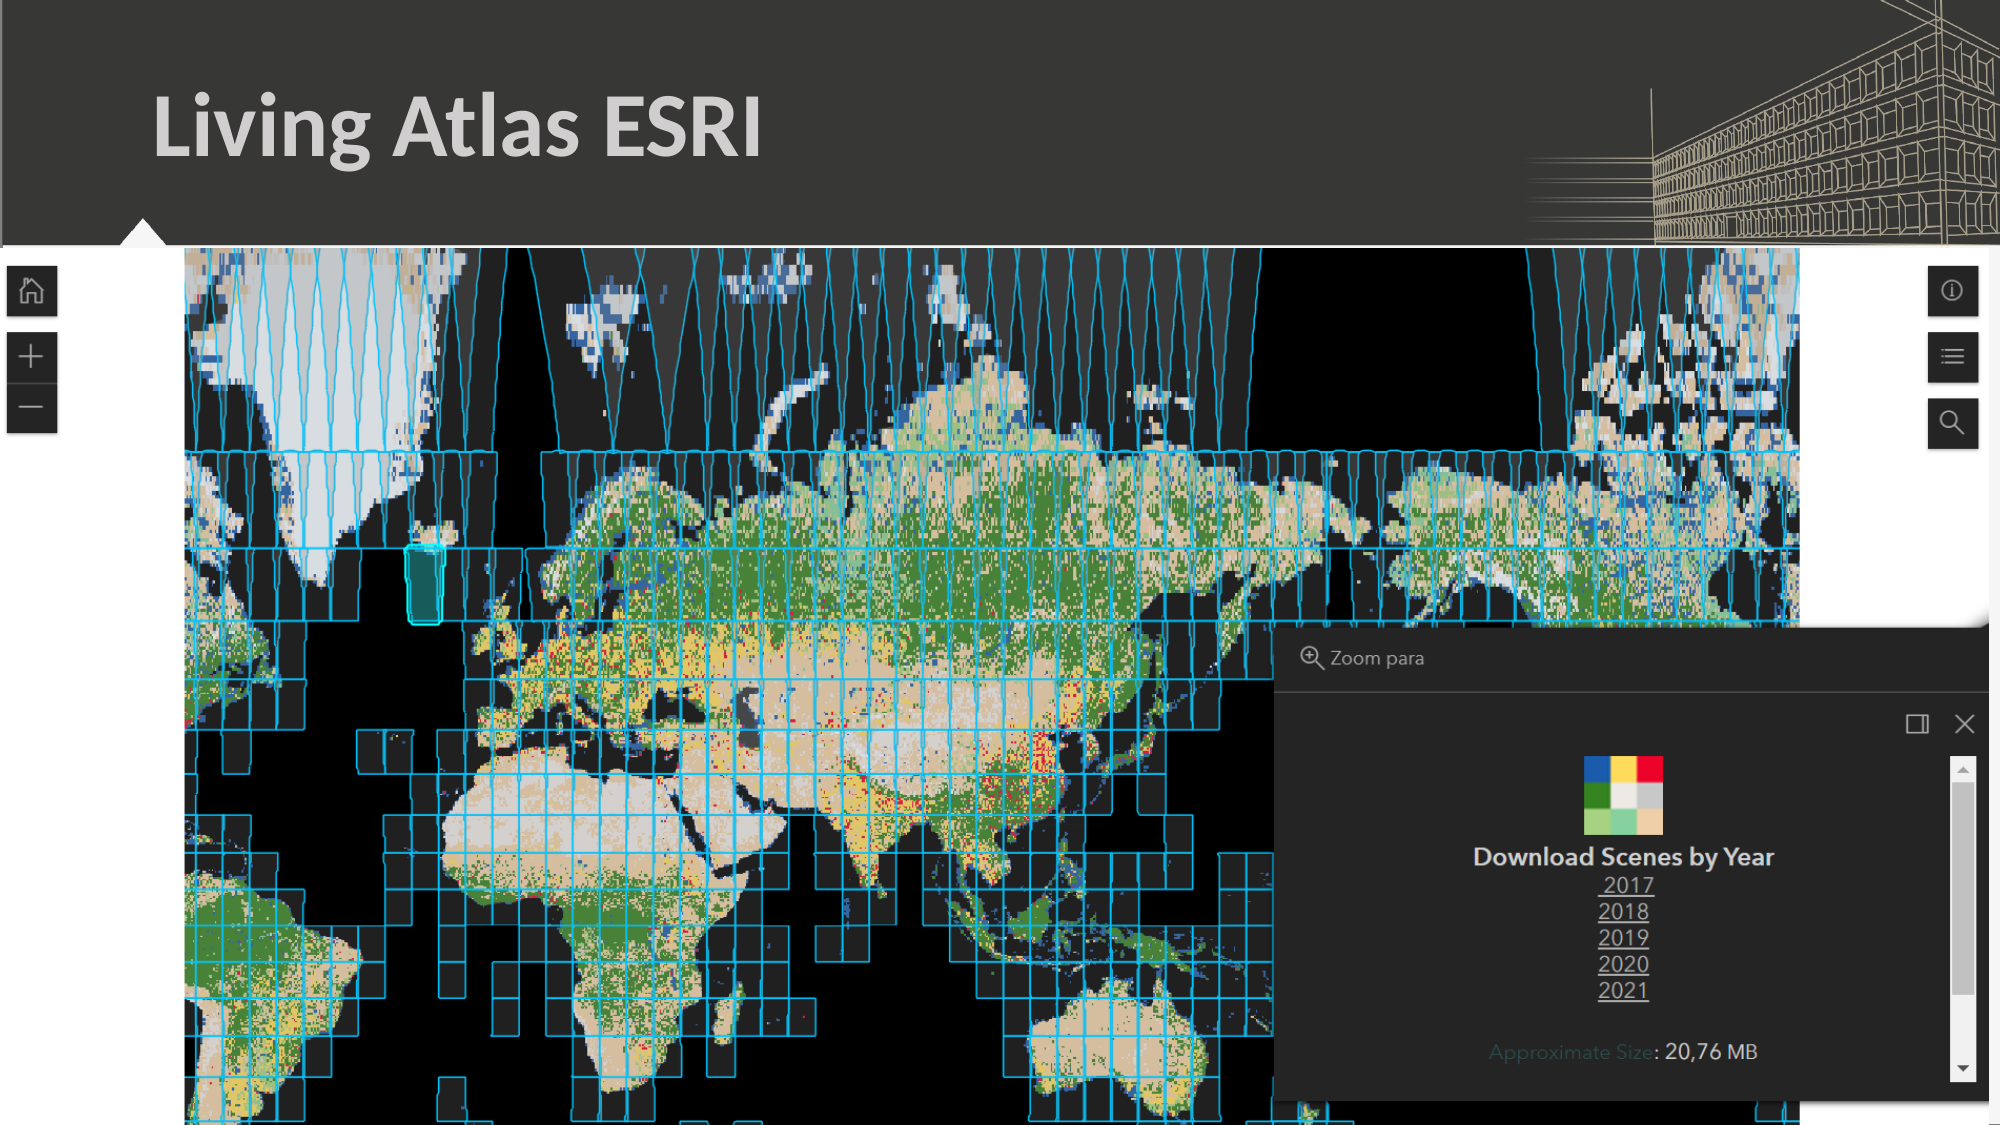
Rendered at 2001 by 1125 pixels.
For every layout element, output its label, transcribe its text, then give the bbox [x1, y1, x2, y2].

picture [708, 964, 760, 997]
picture [1085, 855, 1109, 888]
picture [1086, 776, 1111, 813]
picture [494, 1000, 518, 1035]
picture [1139, 855, 1164, 888]
picture [1032, 891, 1082, 960]
picture [1221, 855, 1245, 888]
picture [1085, 891, 1109, 924]
picture [1030, 1079, 1109, 1120]
picture [601, 891, 625, 997]
picture [385, 855, 410, 888]
picture [251, 1000, 357, 1076]
picture [440, 891, 464, 924]
picture [1005, 891, 1029, 961]
picture [1086, 776, 1163, 851]
picture [439, 817, 518, 924]
picture [764, 927, 787, 960]
picture [464, 550, 521, 678]
picture [978, 891, 1002, 960]
picture [817, 855, 841, 888]
picture [869, 776, 948, 814]
picture [248, 550, 275, 619]
picture [1032, 817, 1055, 851]
picture [521, 560, 529, 619]
picture [736, 927, 760, 960]
picture [548, 964, 571, 996]
picture [1194, 927, 1218, 960]
picture [762, 964, 787, 996]
picture [869, 817, 948, 924]
picture [762, 1000, 787, 1035]
picture [521, 927, 544, 960]
picture [276, 681, 305, 728]
picture [358, 732, 383, 772]
picture [601, 1000, 705, 1076]
picture [1112, 964, 1137, 997]
picture [1221, 964, 1245, 996]
picture [197, 855, 248, 997]
picture [521, 817, 598, 997]
picture [789, 1000, 814, 1035]
picture [385, 817, 410, 851]
picture [1005, 817, 1029, 851]
picture [1005, 776, 1082, 814]
picture [978, 964, 1002, 997]
picture [1192, 681, 1219, 728]
picture [601, 776, 760, 814]
picture [224, 817, 249, 851]
picture [601, 817, 787, 997]
picture [869, 681, 1191, 773]
picture [251, 891, 357, 997]
picture [1112, 1000, 1218, 1076]
picture [1058, 817, 1084, 924]
picture [1005, 1000, 1029, 1035]
picture [1112, 891, 1137, 924]
picture [197, 817, 221, 851]
picture [1352, 550, 1379, 619]
picture [1247, 1000, 1271, 1035]
picture [626, 1079, 653, 1120]
picture [1139, 776, 1164, 813]
picture [1112, 855, 1137, 888]
picture [1032, 1000, 1109, 1076]
picture [412, 817, 437, 851]
picture [1248, 855, 1271, 888]
picture [1112, 927, 1191, 997]
picture [951, 817, 1028, 960]
picture [573, 1079, 598, 1120]
picture [548, 1000, 598, 1075]
picture [925, 855, 948, 888]
picture [1032, 855, 1055, 888]
picture [816, 817, 868, 888]
picture [844, 891, 867, 924]
picture [1164, 623, 1191, 678]
picture [1221, 927, 1245, 960]
picture [1032, 963, 1055, 996]
picture [439, 732, 464, 772]
picture [439, 776, 464, 814]
picture [519, 776, 598, 814]
picture [1248, 927, 1271, 960]
picture [600, 1079, 625, 1120]
picture [1005, 964, 1028, 996]
picture [440, 964, 464, 997]
picture [439, 1079, 465, 1120]
picture [276, 623, 305, 678]
picture [1193, 964, 1217, 996]
picture [1221, 891, 1245, 924]
picture [925, 891, 948, 924]
picture [1112, 1079, 1219, 1120]
picture [414, 855, 437, 888]
picture [360, 927, 383, 961]
picture [844, 927, 868, 960]
picture [197, 1000, 248, 1076]
picture [1248, 891, 1271, 924]
picture [412, 776, 437, 813]
picture [1166, 855, 1191, 888]
picture [494, 963, 518, 996]
picture [251, 855, 276, 888]
picture [1112, 731, 1164, 772]
picture [762, 855, 787, 888]
picture [461, 454, 495, 547]
picture [1219, 1000, 1245, 1035]
picture [950, 776, 1002, 814]
picture [1166, 817, 1191, 851]
picture [0, 0, 2000, 1125]
picture [1058, 963, 1109, 997]
picture [762, 776, 868, 814]
picture [466, 776, 518, 814]
picture [223, 732, 249, 772]
picture [1248, 964, 1271, 996]
picture [387, 891, 410, 924]
picture [465, 681, 868, 773]
title Living Atlas ESRI [137, 33, 1649, 220]
picture [358, 964, 383, 997]
picture [1085, 927, 1109, 960]
picture [1005, 1038, 1029, 1076]
picture [251, 1079, 303, 1120]
picture [252, 817, 1135, 1125]
picture [708, 1000, 760, 1076]
picture [440, 927, 464, 960]
picture [385, 732, 412, 772]
picture [817, 927, 841, 960]
